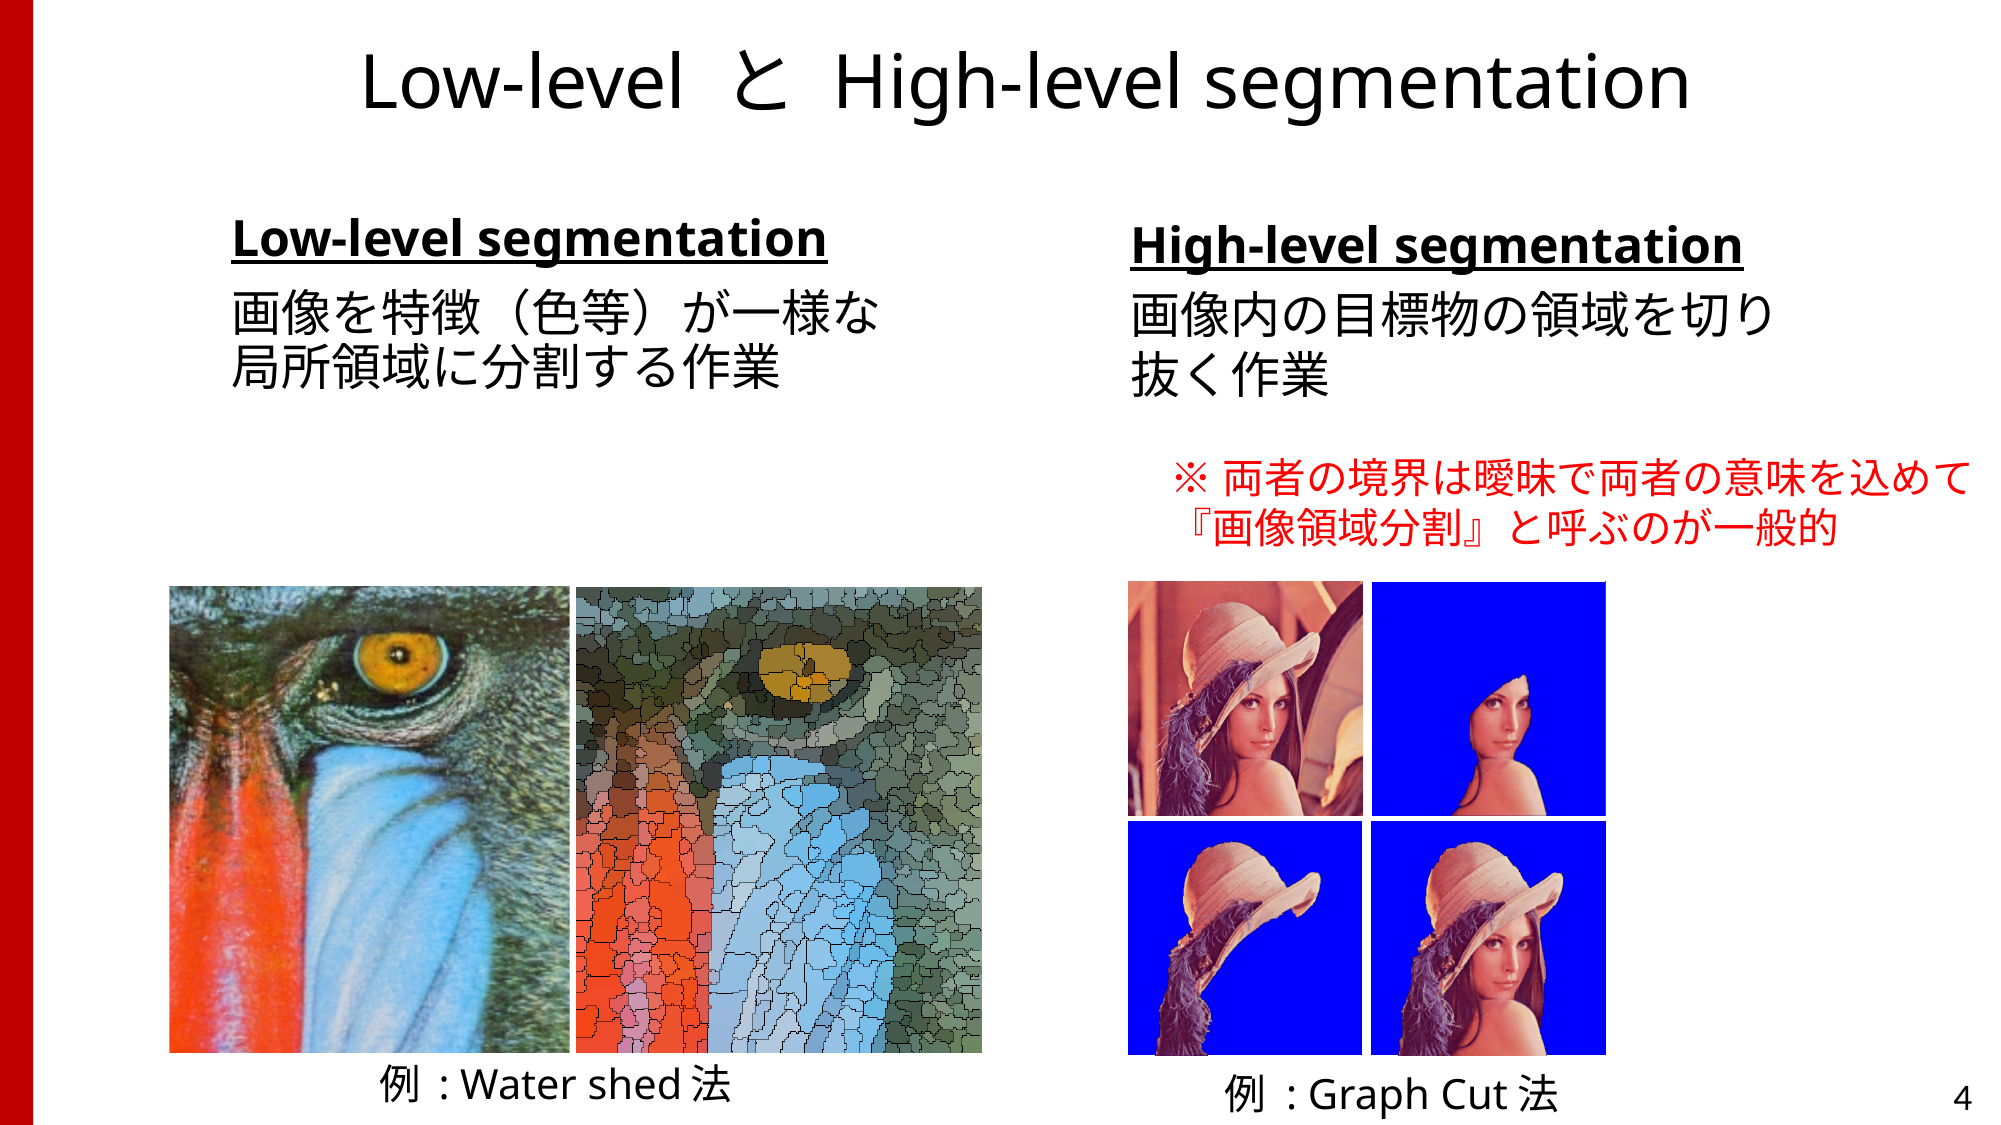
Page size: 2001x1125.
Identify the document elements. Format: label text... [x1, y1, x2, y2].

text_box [1128, 581, 1606, 1056]
slide_number 4 [1537, 1065, 1987, 1125]
text_box 例 : Graph Cut法 [1210, 1060, 1616, 1125]
list Low-level segmentation 画像を特徴（色等）が一様な局所領域に分割する作業 [216, 205, 942, 431]
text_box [169, 585, 982, 1125]
text_box ※両者の境界は曖昧で両者の意味を込めて『画像領域分割』と呼ぶのが一般的 [1155, 444, 2000, 576]
text_box Low-level と High-level segmentation [256, 19, 1796, 138]
text_box High-level segmentation 画像内の目標物の領域を切り抜く作業 [1115, 205, 1836, 431]
